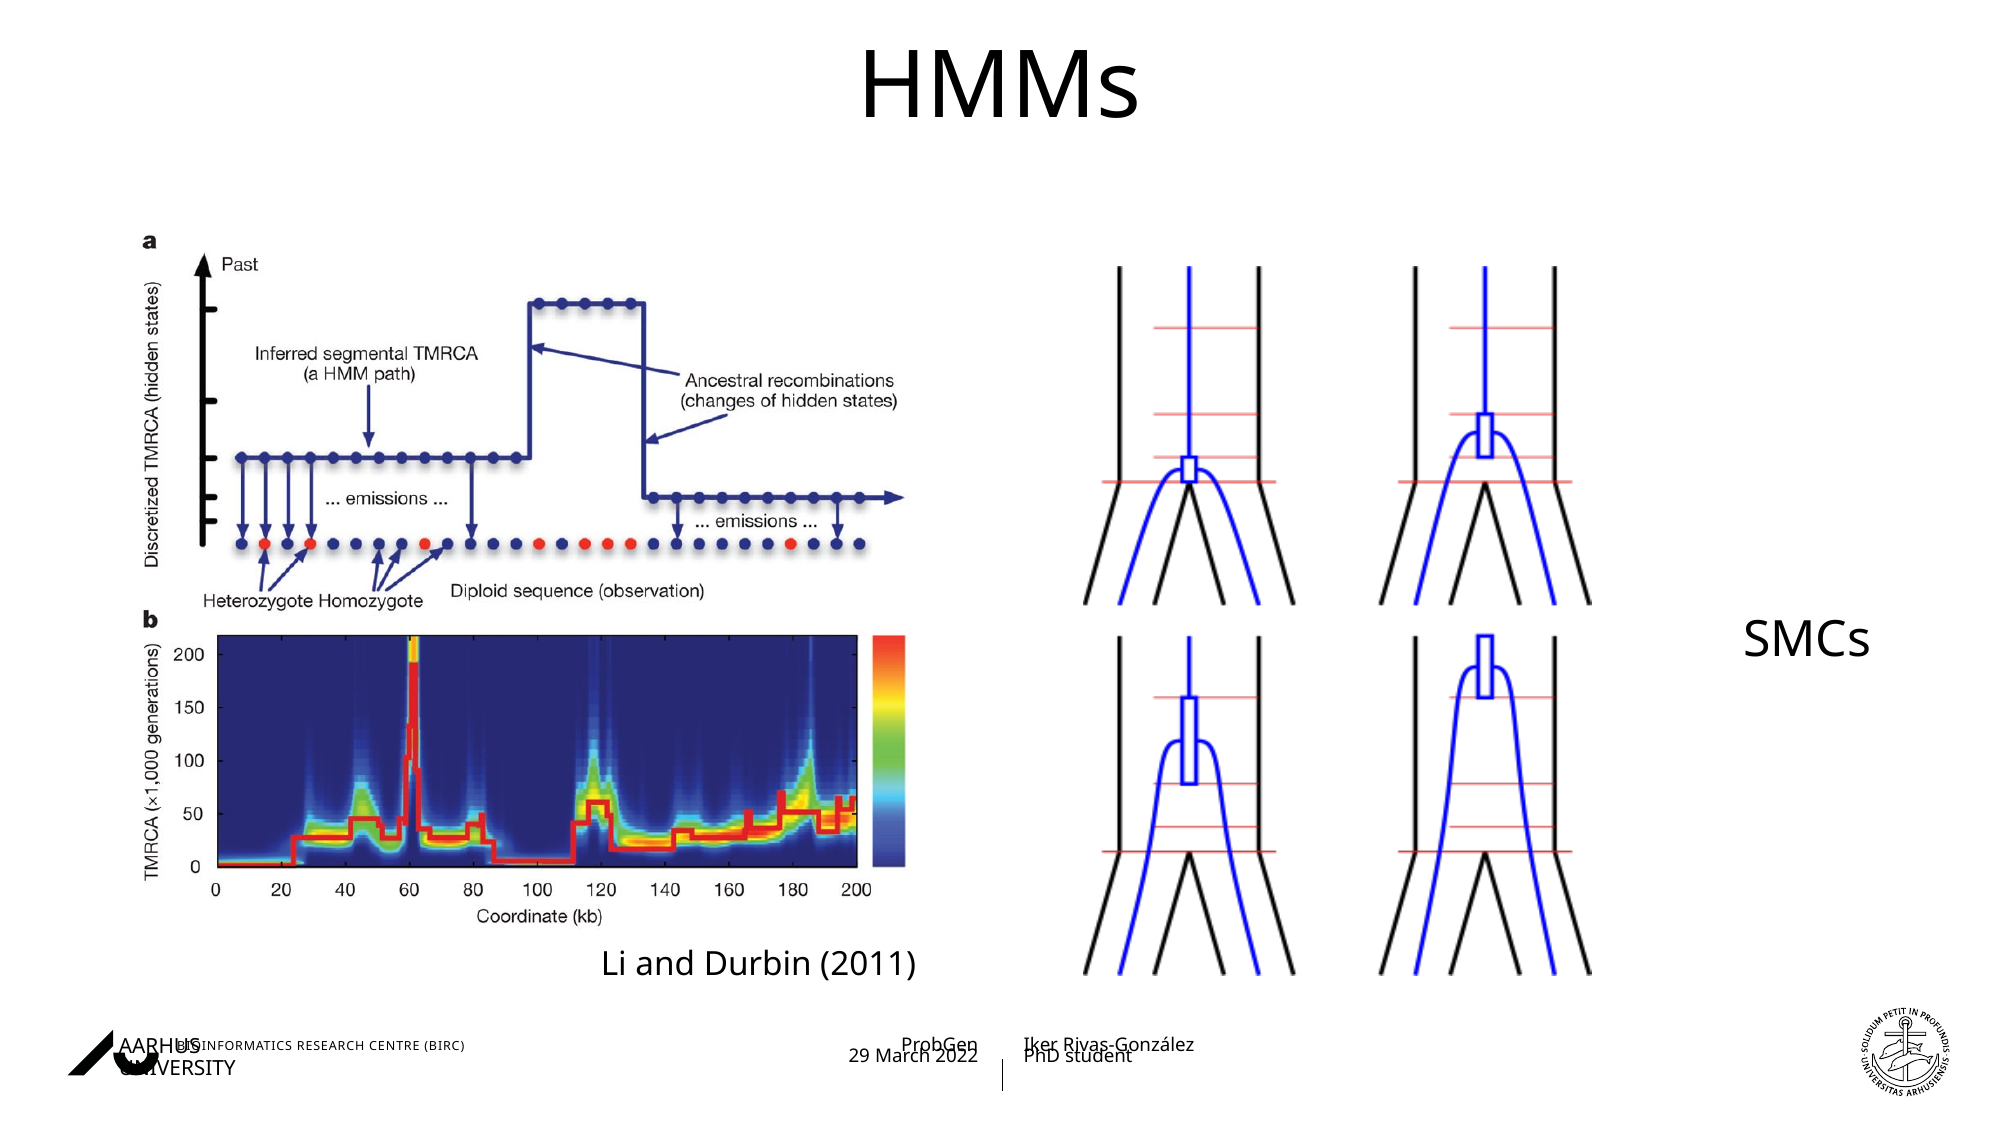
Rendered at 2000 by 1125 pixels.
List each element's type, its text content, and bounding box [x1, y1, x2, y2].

picture [137, 216, 911, 938]
text_box Li and Durbin (2011) [600, 944, 917, 983]
picture [1083, 266, 1592, 977]
text_box SMCs [1706, 576, 1909, 667]
title HMMs [51, 37, 1948, 162]
